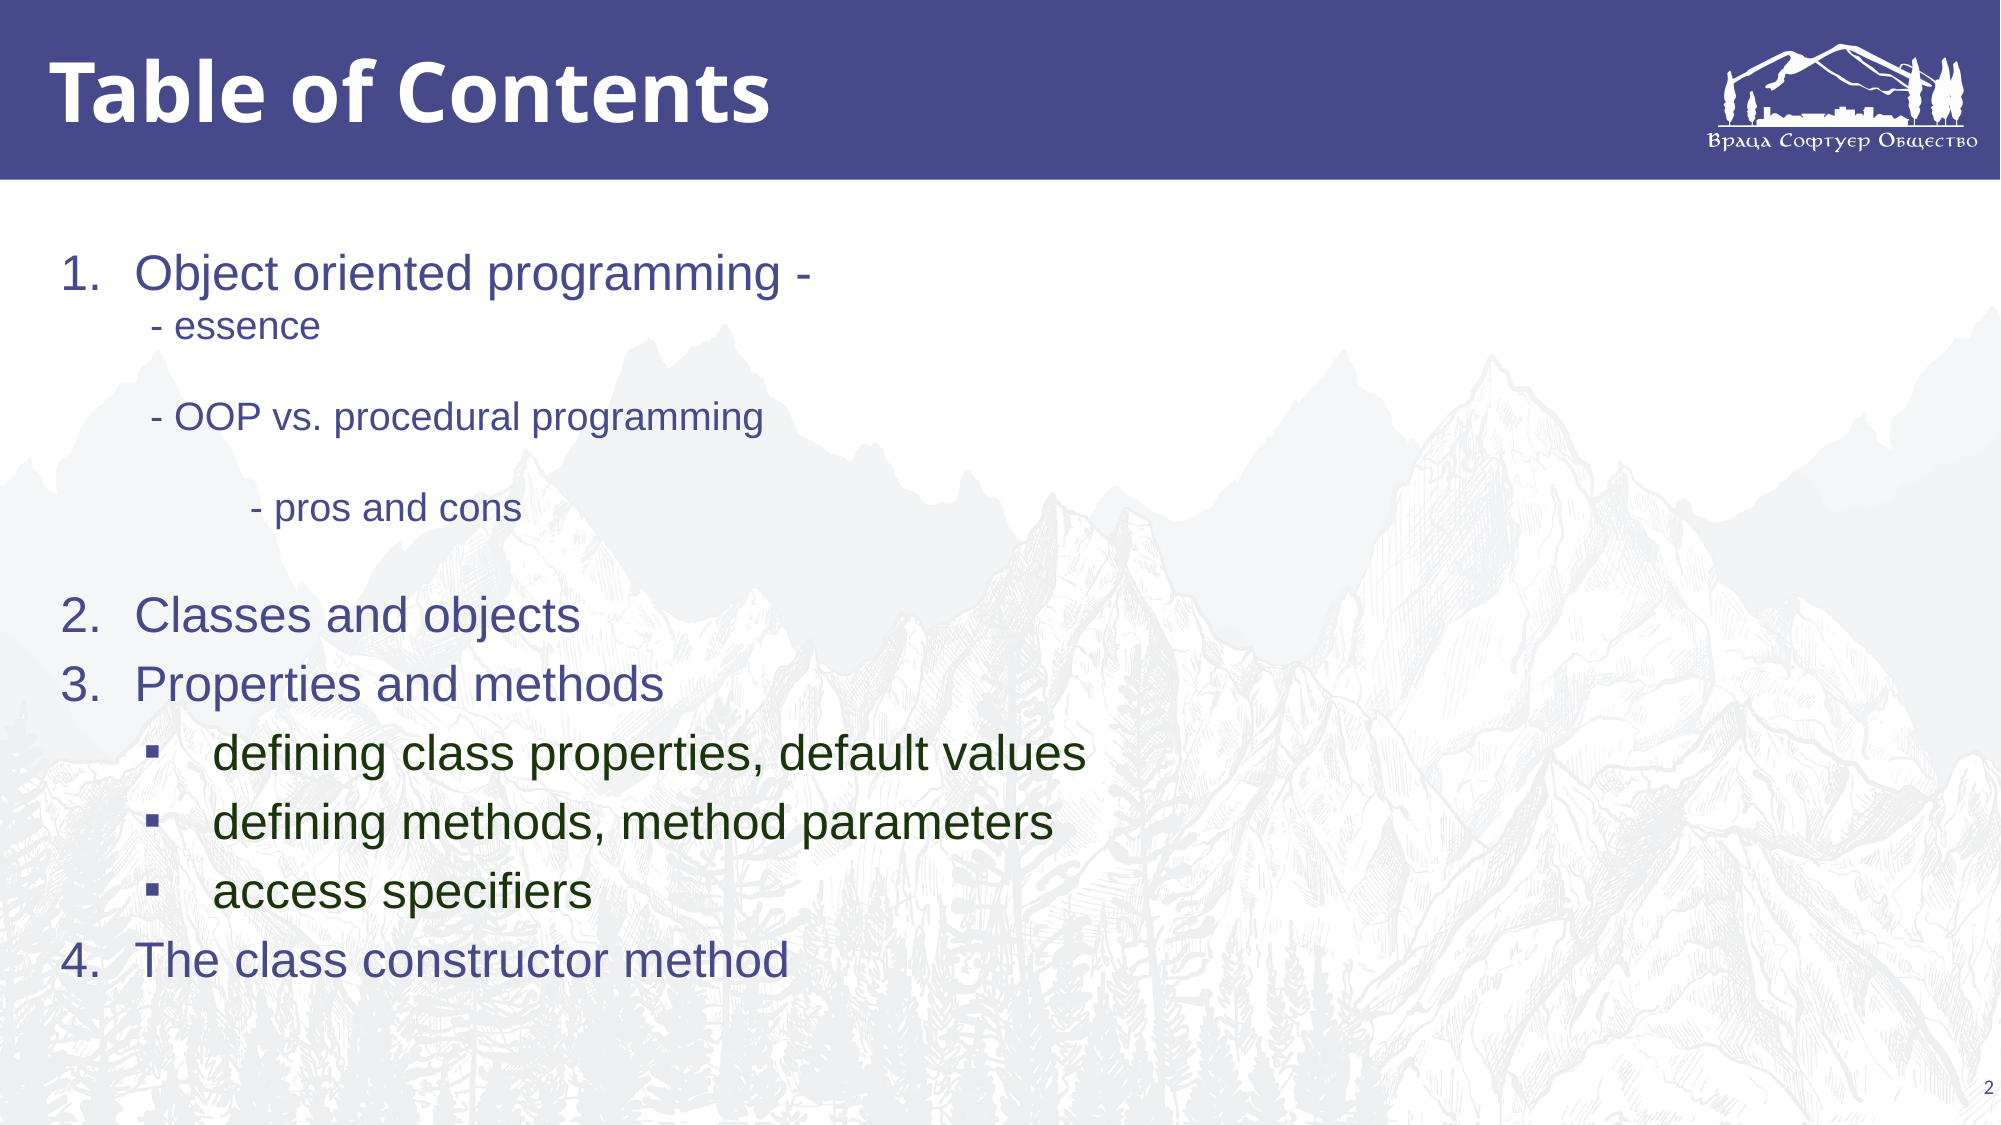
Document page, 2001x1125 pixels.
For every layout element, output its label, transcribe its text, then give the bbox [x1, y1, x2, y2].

picture [1703, 19, 1981, 165]
slide_number 2 [1929, 1070, 2000, 1103]
title Table of Contents [31, 16, 1591, 162]
list Object oriented programming - - essence - OOP vs. procedural programming - pros and cons Classes and objects Properties and methods defining class properties, default values defining methods, method parameters access specifiers The class constructor method [32, 224, 1375, 1012]
